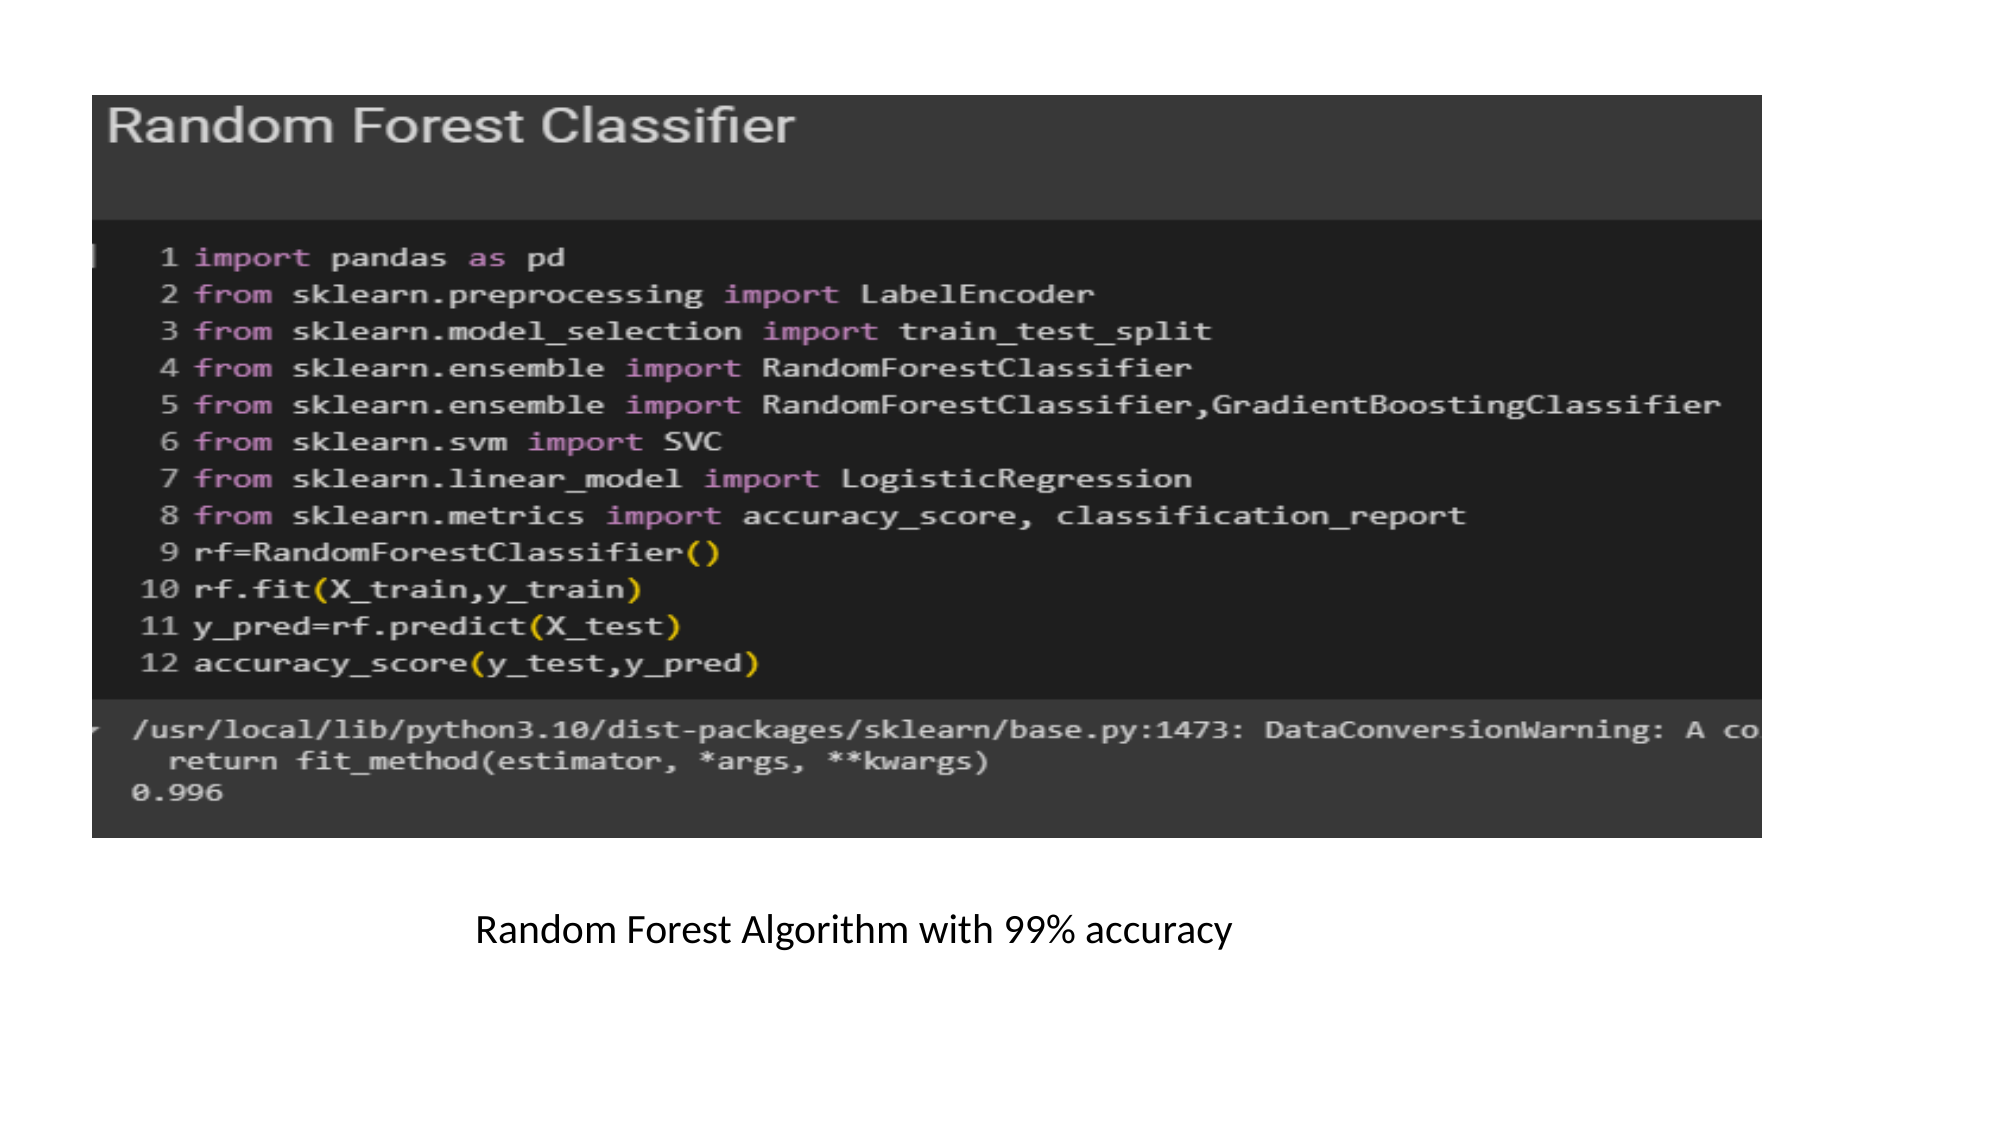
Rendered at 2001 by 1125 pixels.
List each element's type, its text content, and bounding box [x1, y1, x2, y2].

title Random Forest Algorithm with 99% accuracy [137, 863, 1863, 997]
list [92, 94, 1762, 838]
